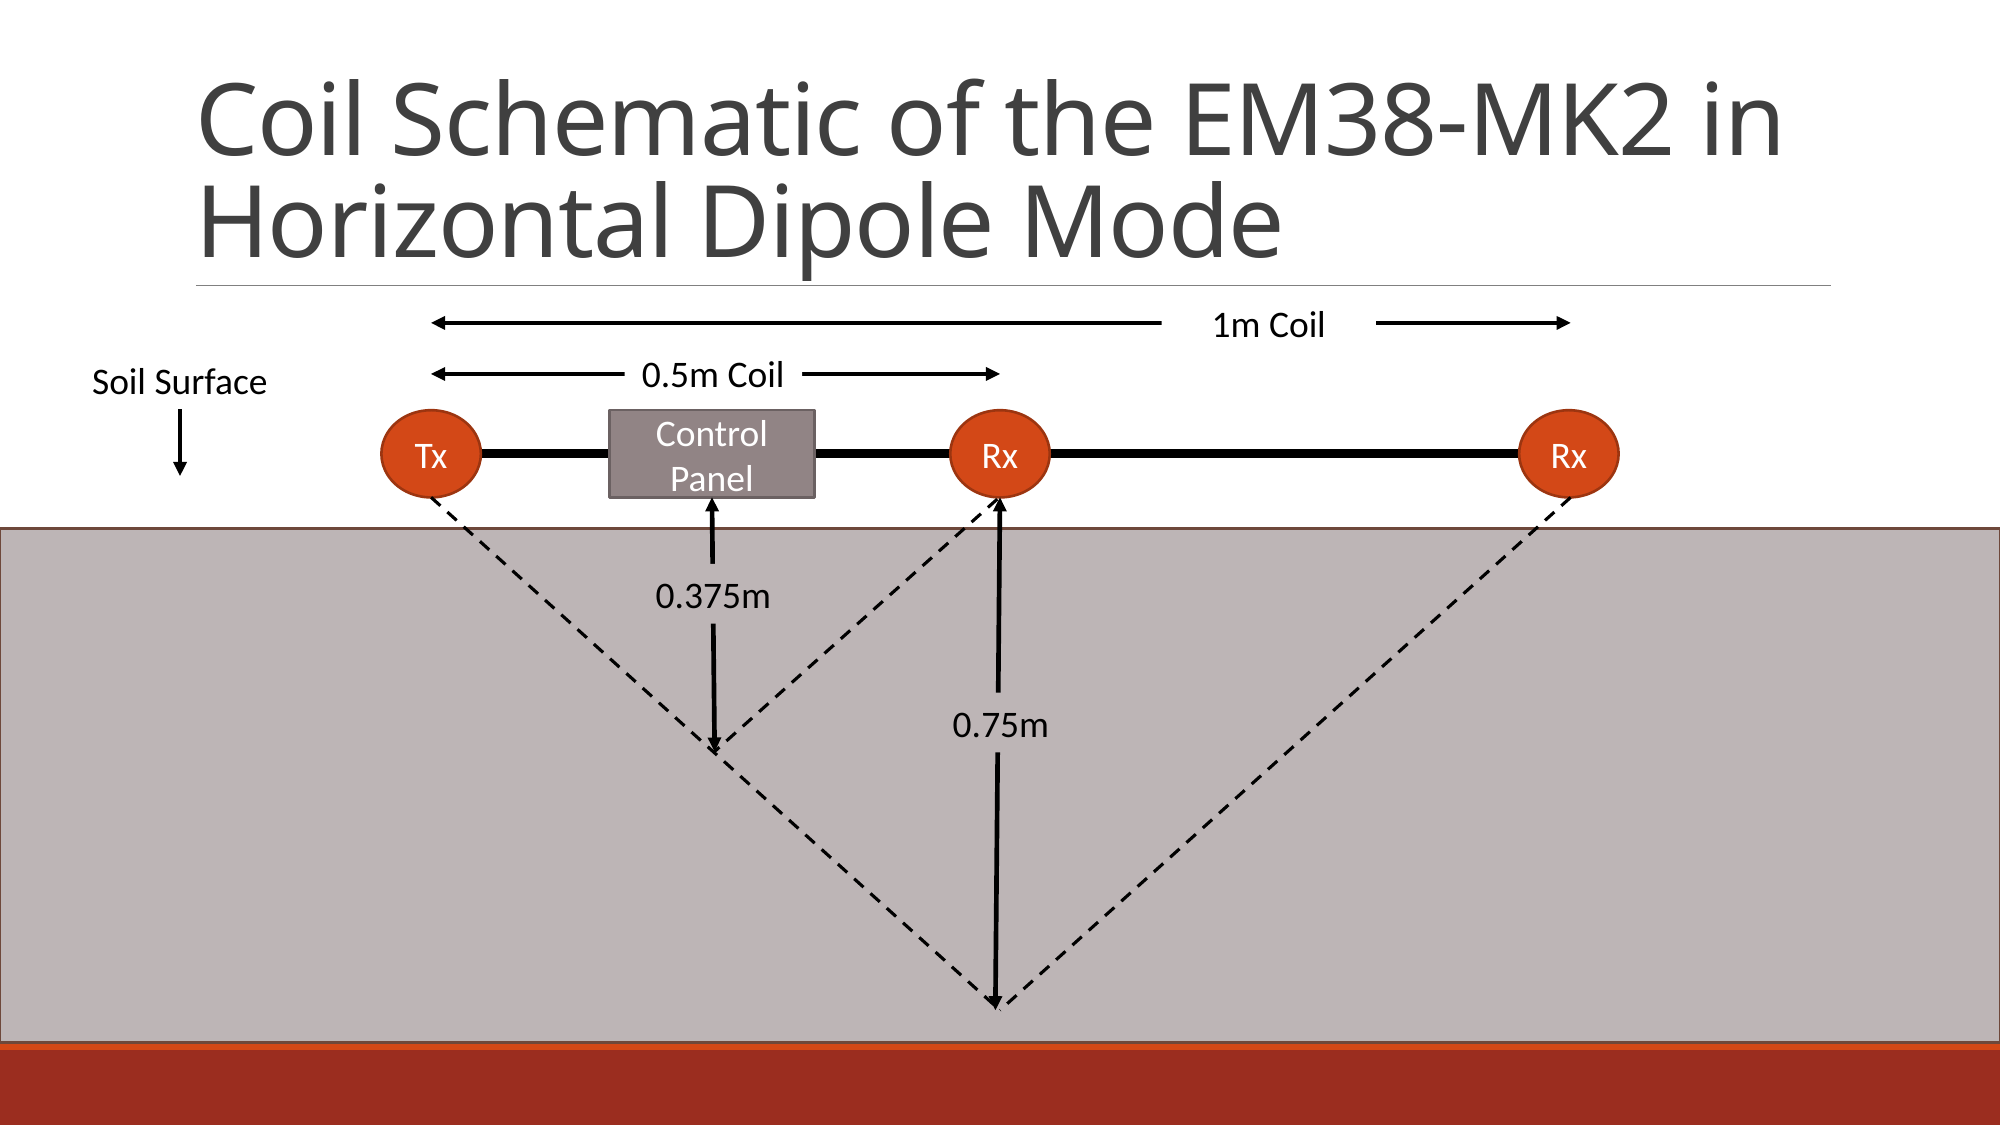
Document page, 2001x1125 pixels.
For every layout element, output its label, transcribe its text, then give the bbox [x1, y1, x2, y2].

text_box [722, 498, 993, 753]
text_box 1m Coil [1161, 333, 1376, 353]
text_box 1m Coil [1161, 292, 1376, 319]
text_box 0.5m Coil [624, 342, 803, 370]
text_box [711, 496, 716, 752]
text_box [1006, 496, 1572, 1011]
text_box Soil Surface [18, 349, 342, 410]
text_box 0.5m Coil [624, 384, 803, 403]
text_box [0, 527, 2000, 1044]
title Coil Schematic of the EM38-MK2 in Horizontal Dipole Mode [180, 47, 1830, 285]
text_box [994, 496, 1001, 1011]
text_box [430, 496, 992, 1011]
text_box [380, 409, 1620, 498]
